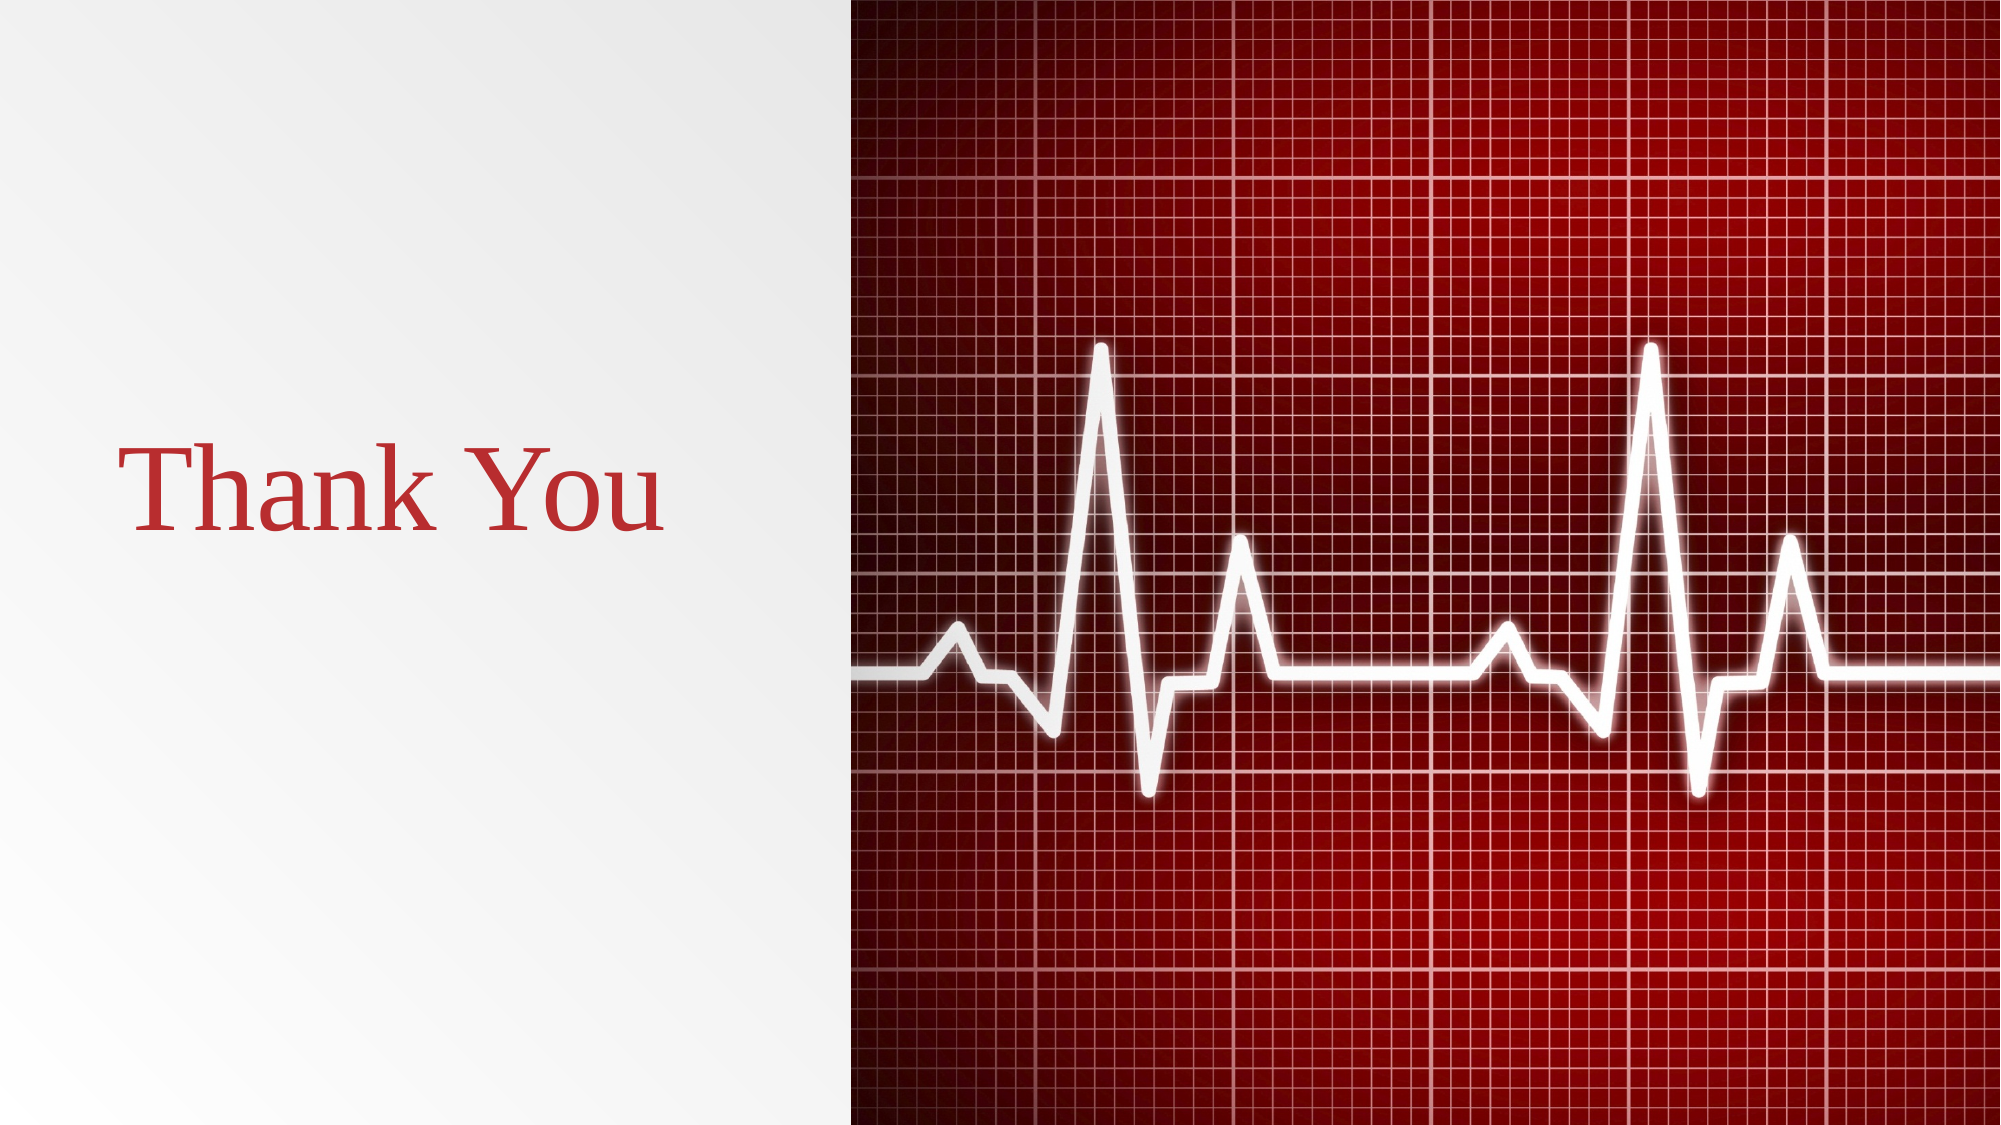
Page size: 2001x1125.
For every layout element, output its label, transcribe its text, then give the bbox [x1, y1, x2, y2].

title Thank You [102, 157, 938, 563]
picture [851, 0, 2000, 1125]
